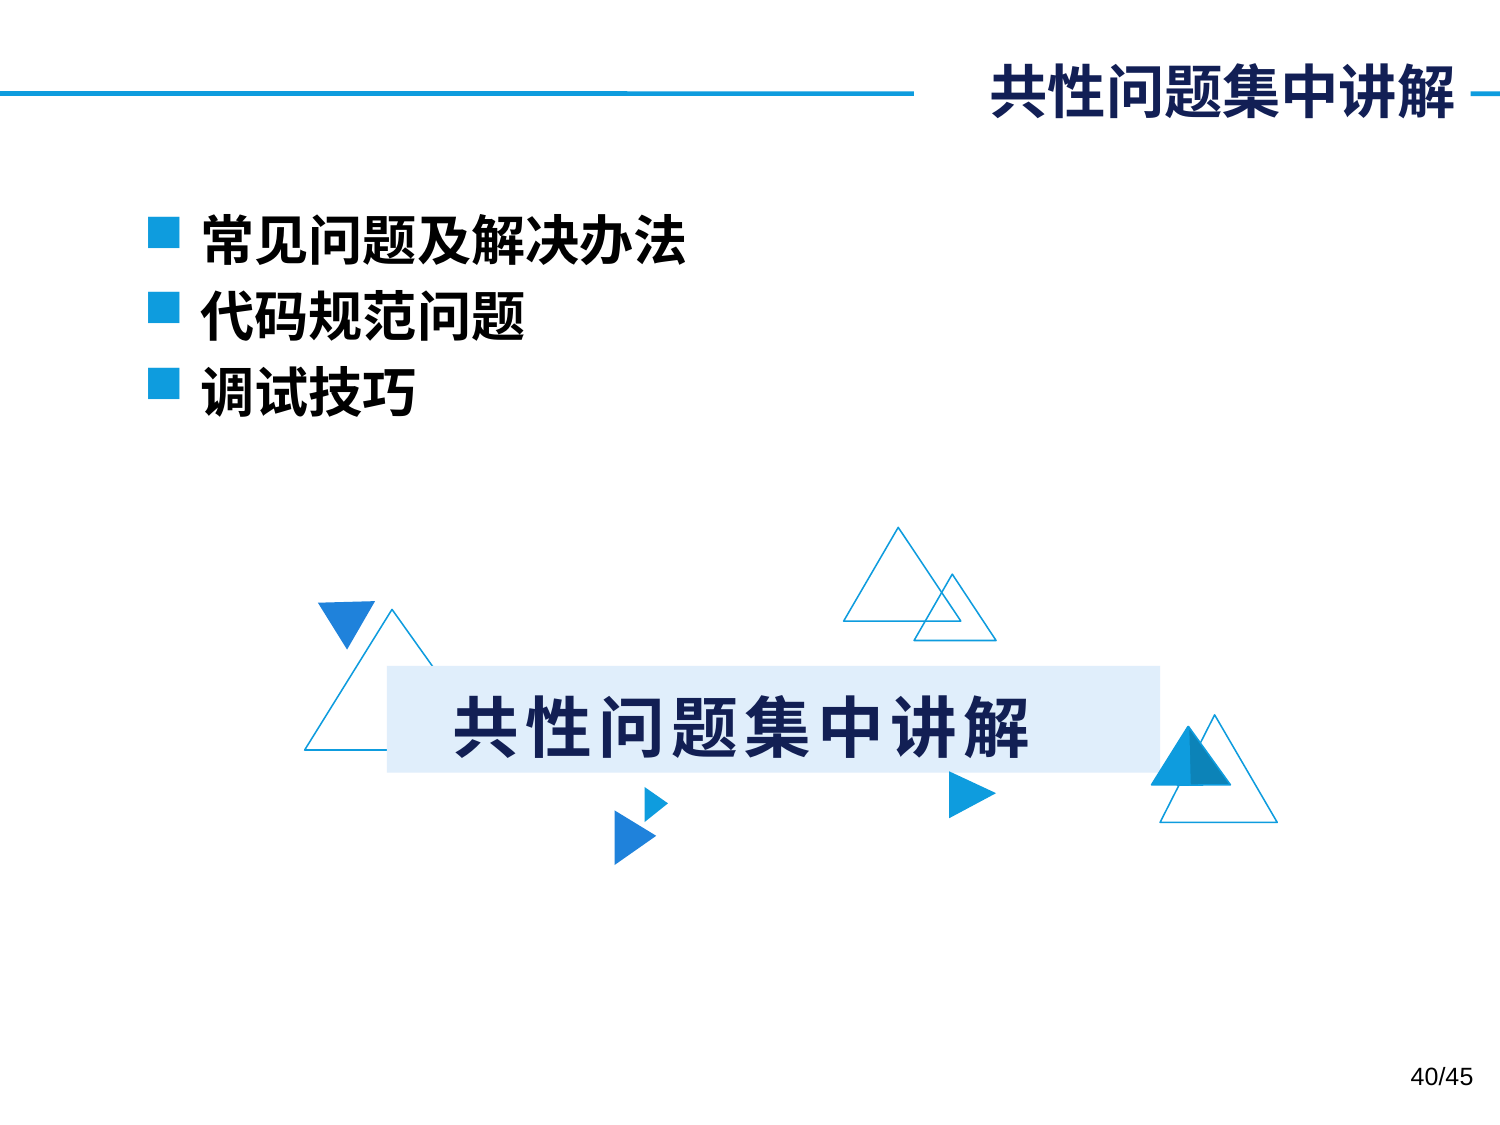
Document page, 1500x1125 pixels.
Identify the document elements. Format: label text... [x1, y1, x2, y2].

list 常见问题及解决办法 代码规范问题 调试技巧 [128, 199, 1383, 1043]
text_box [304, 527, 1278, 866]
title 共性问题集中讲解 [914, 46, 1471, 133]
slide_number 40/45 [1138, 1053, 1489, 1114]
